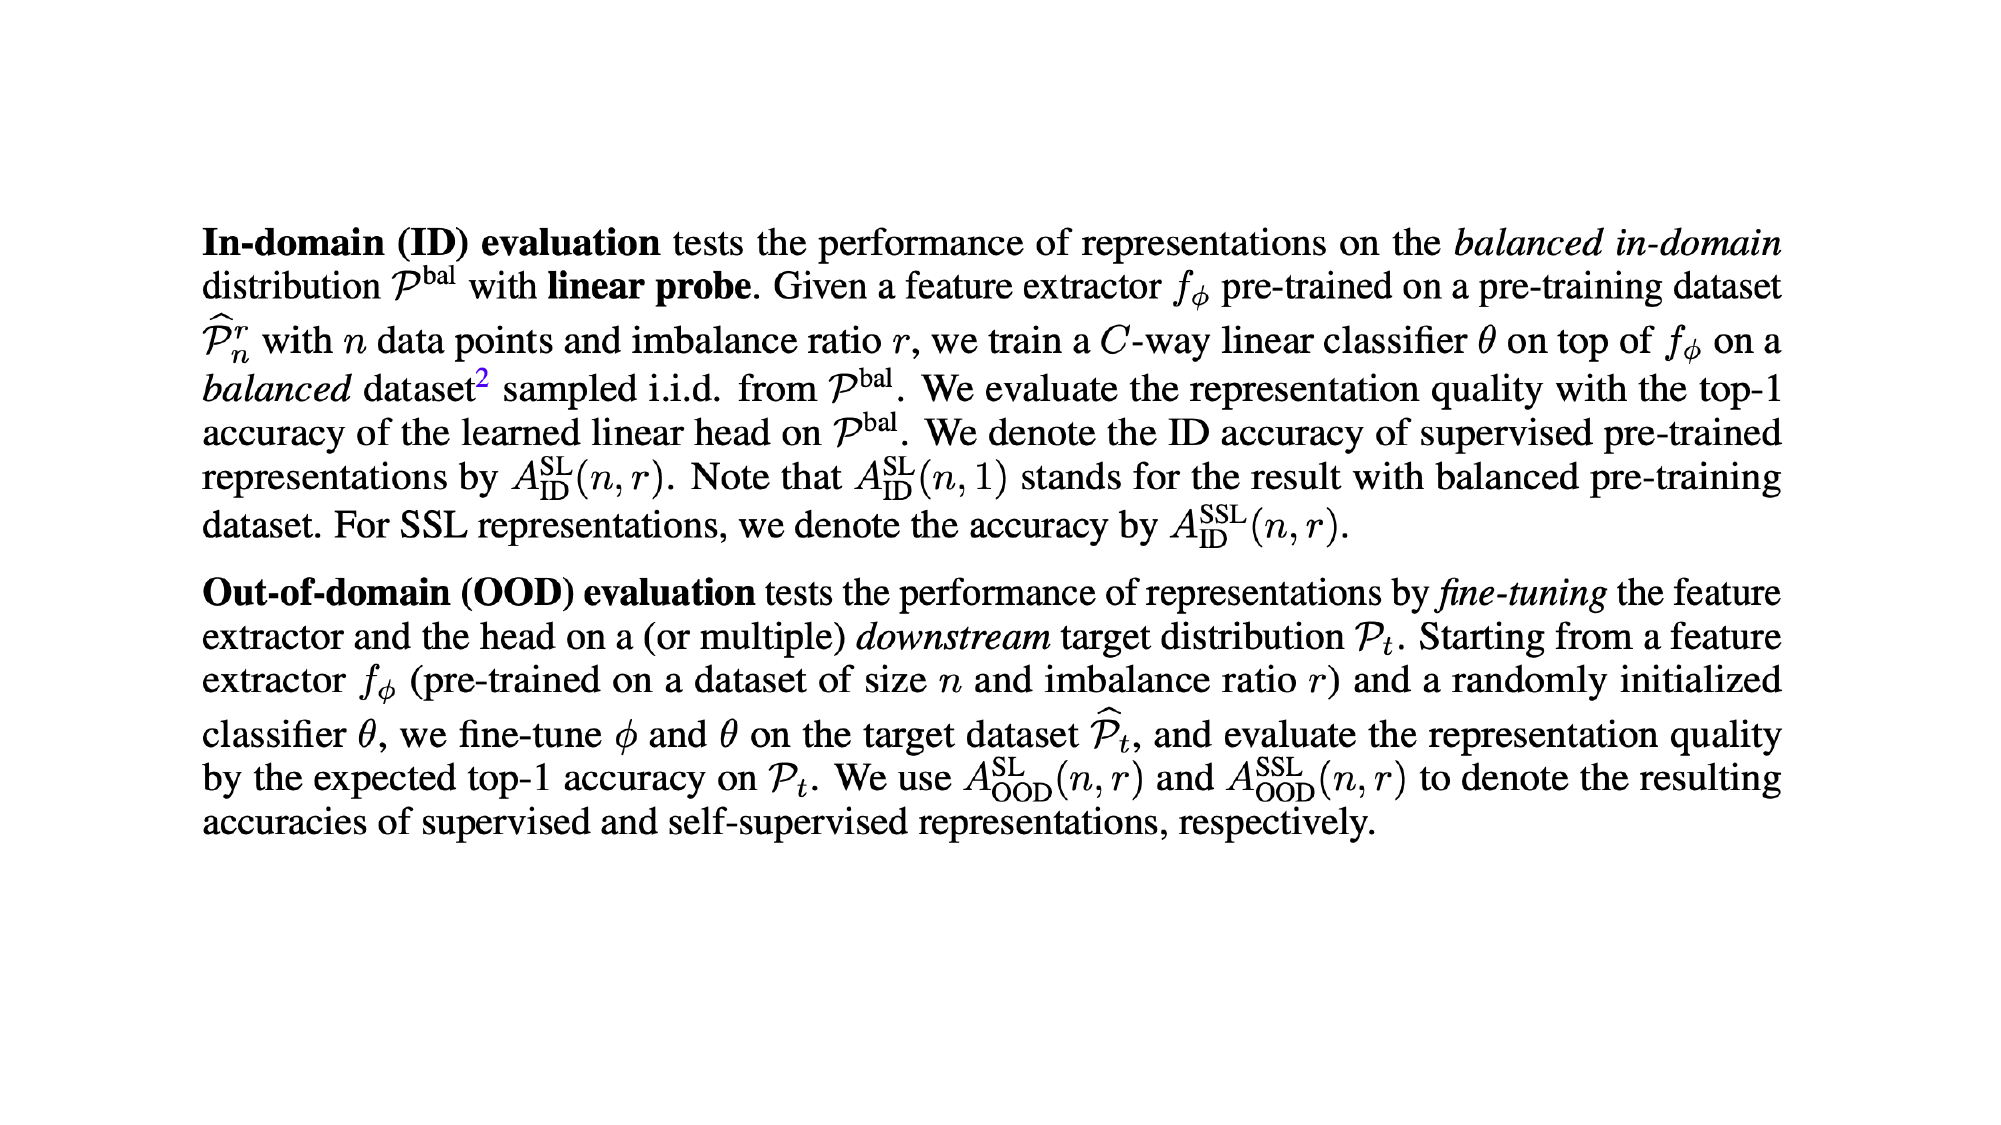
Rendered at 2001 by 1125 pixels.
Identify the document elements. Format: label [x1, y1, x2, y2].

picture [177, 217, 1823, 854]
